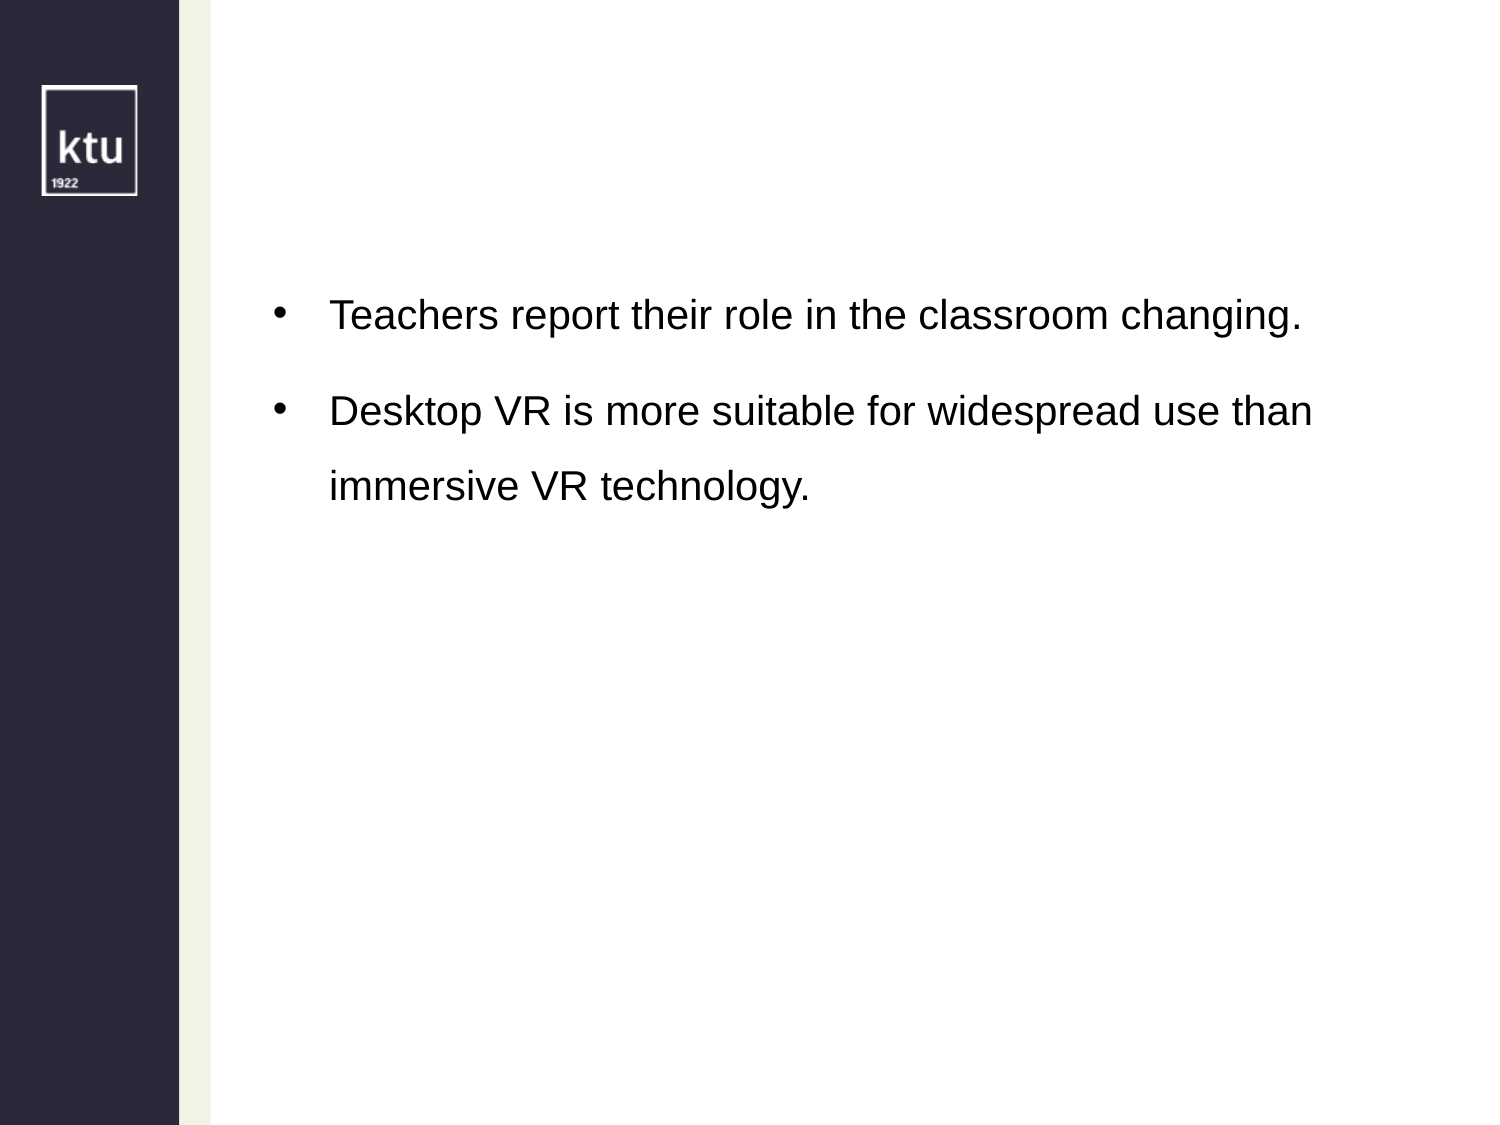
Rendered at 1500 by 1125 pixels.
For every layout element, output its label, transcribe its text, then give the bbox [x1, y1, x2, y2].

list Teachers report their role in the classroom changing. Desktop VR is more suitable for widespread use than immersive VR technology. [272, 262, 1384, 986]
